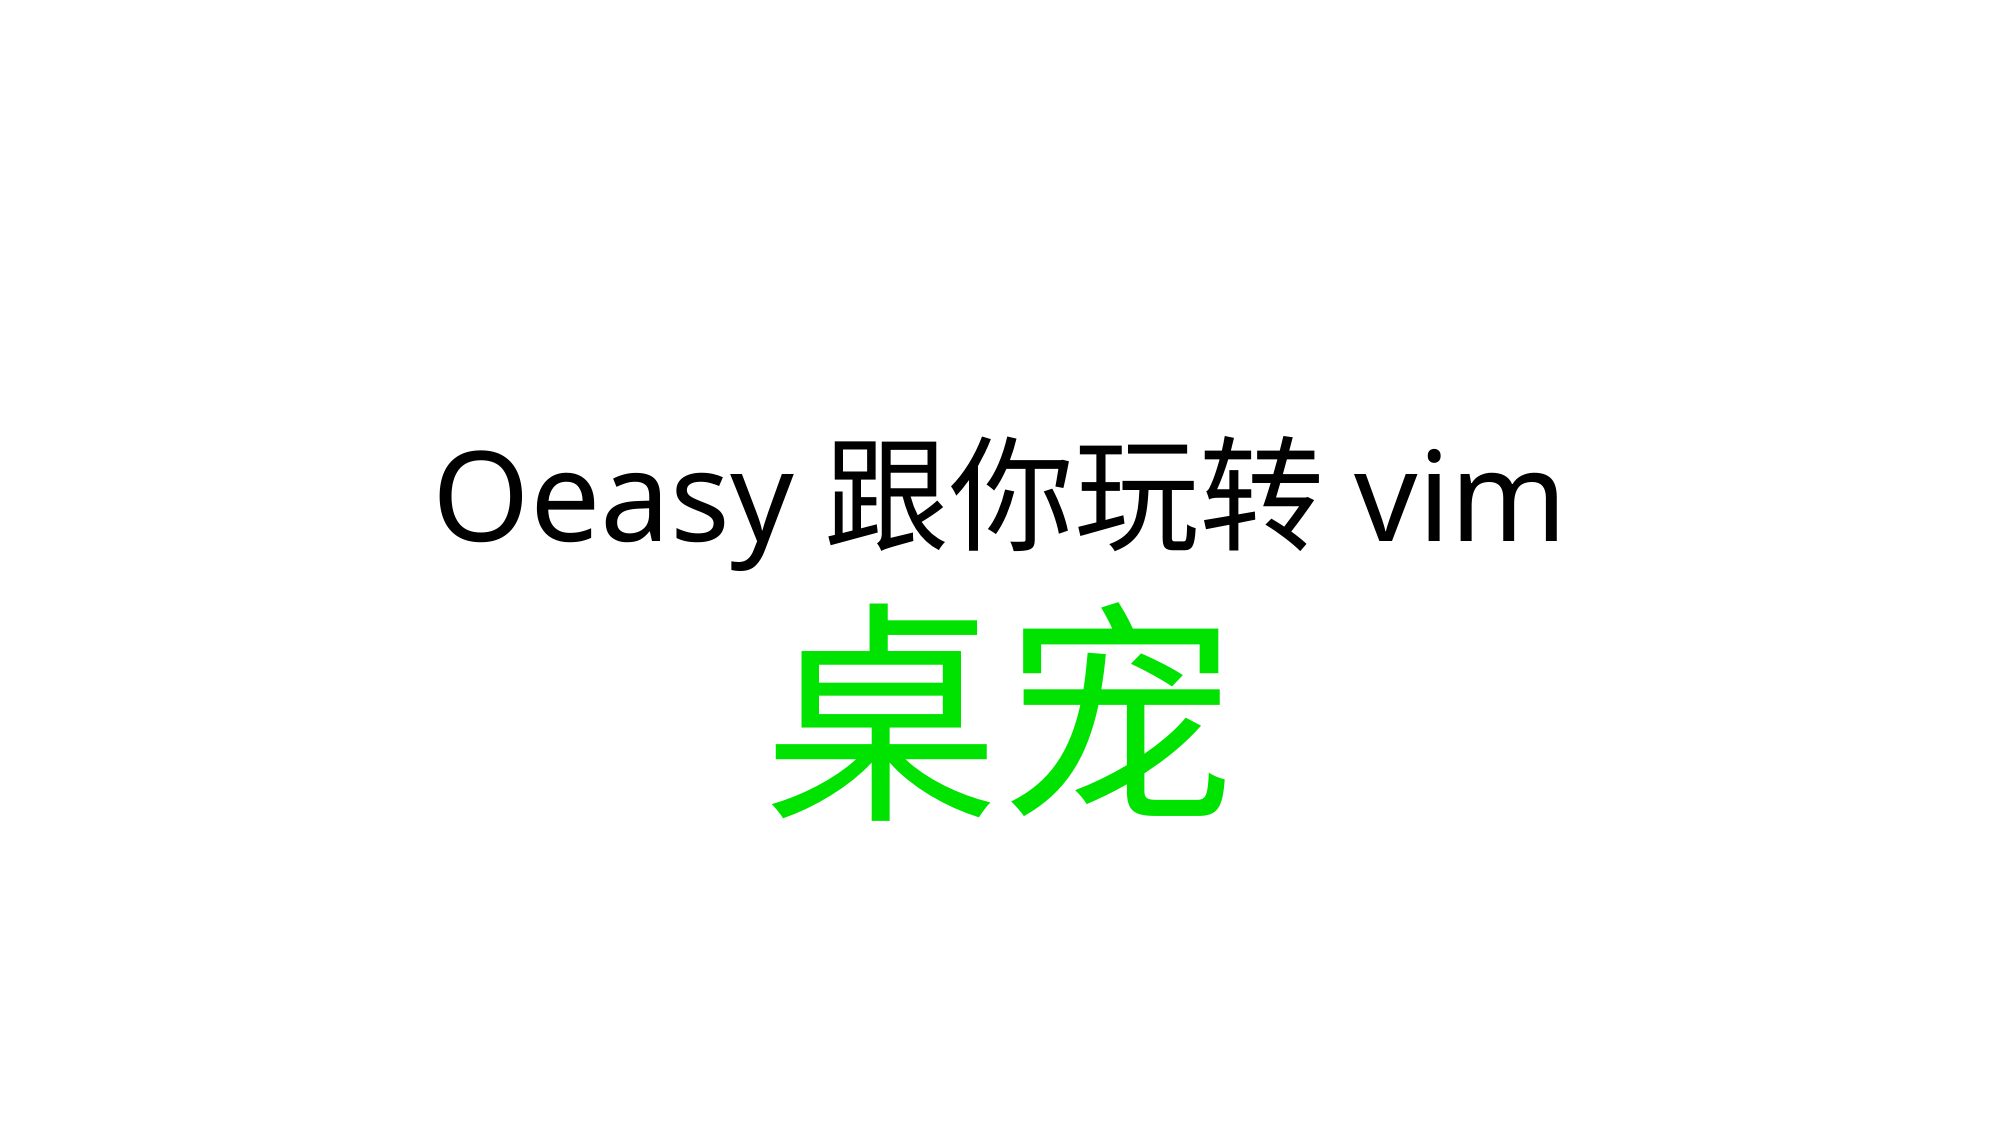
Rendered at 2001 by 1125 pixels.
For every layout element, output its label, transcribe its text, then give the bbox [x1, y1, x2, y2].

title Oeasy跟你玩转vim [249, 184, 1750, 576]
subtitle 桌宠 [249, 590, 1750, 863]
